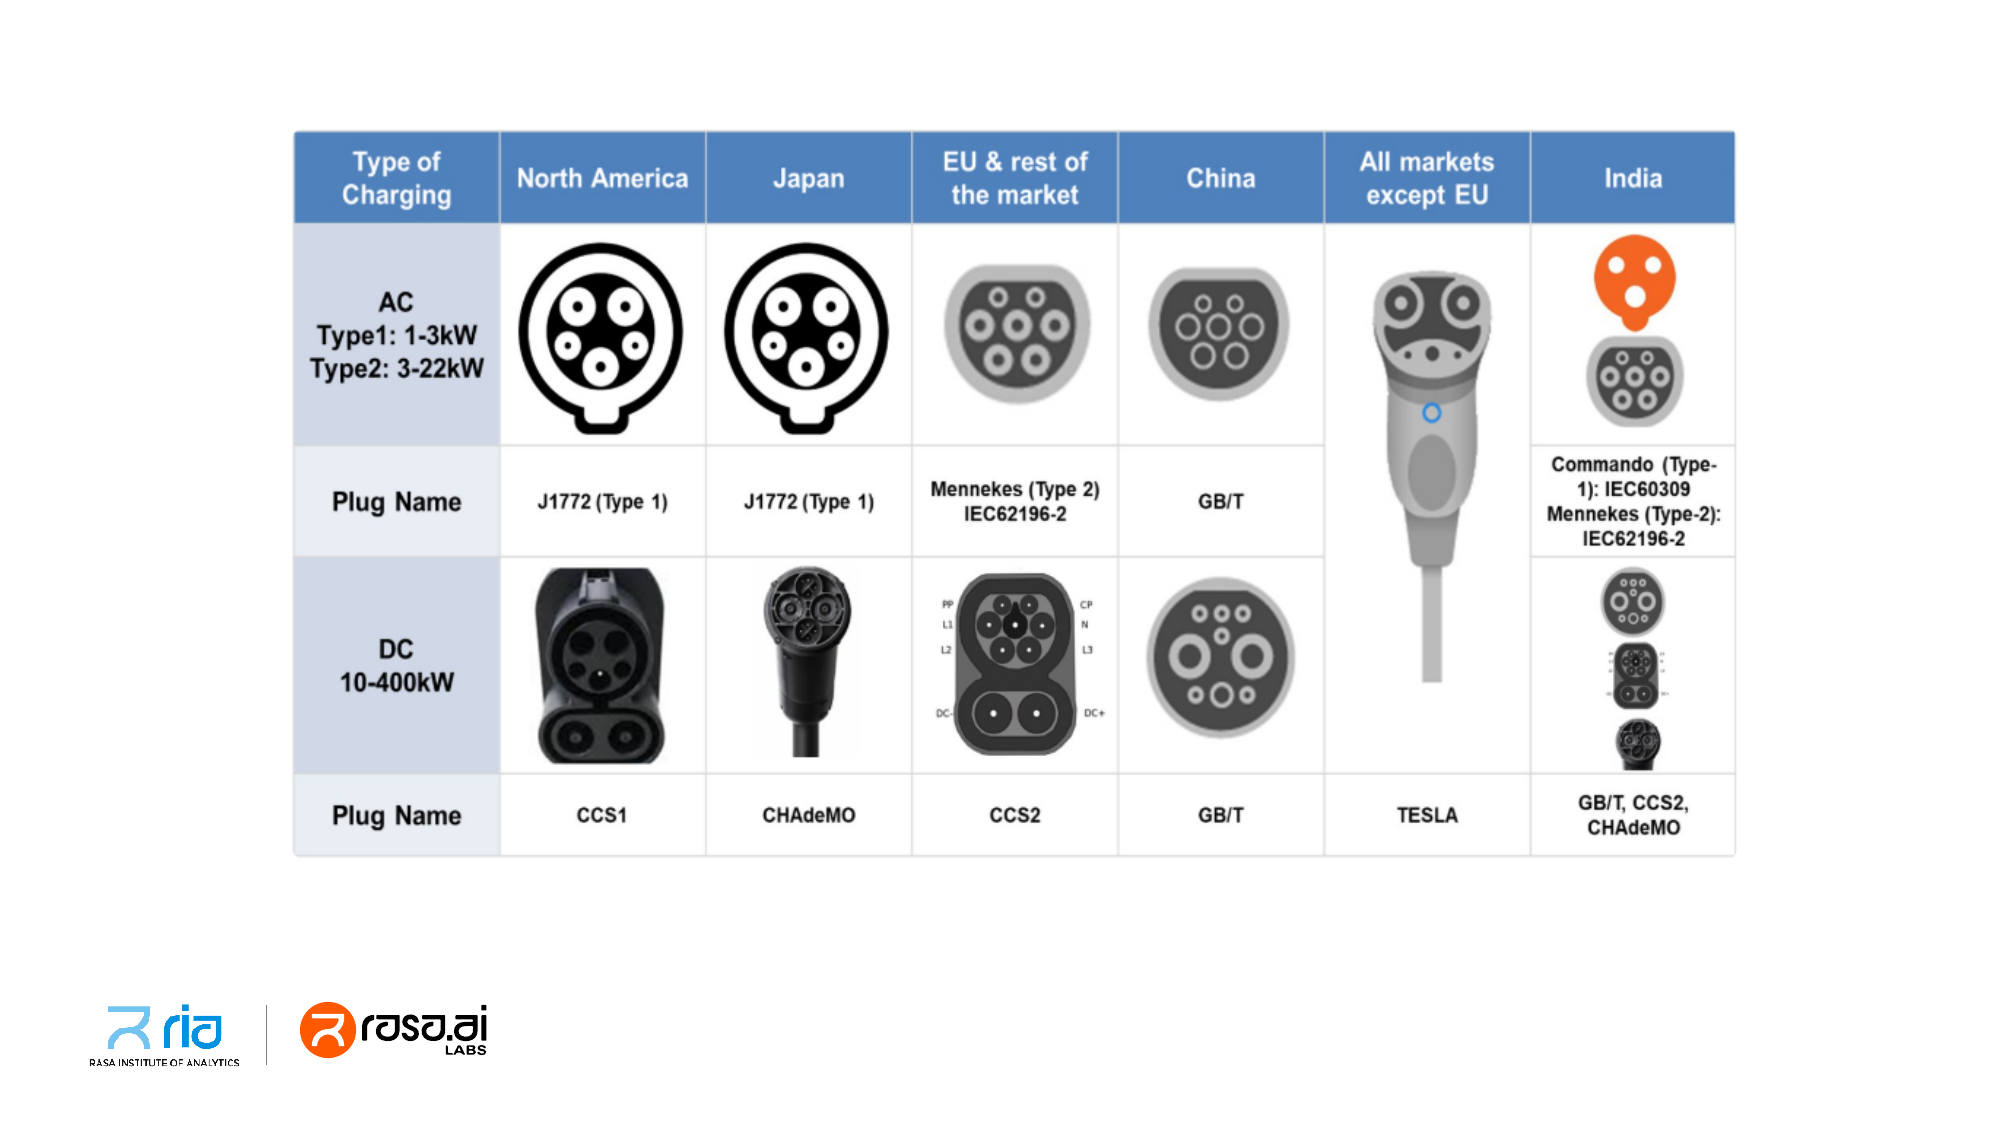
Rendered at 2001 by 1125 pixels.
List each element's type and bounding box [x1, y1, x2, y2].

picture [291, 127, 1739, 862]
picture [78, 992, 250, 1078]
